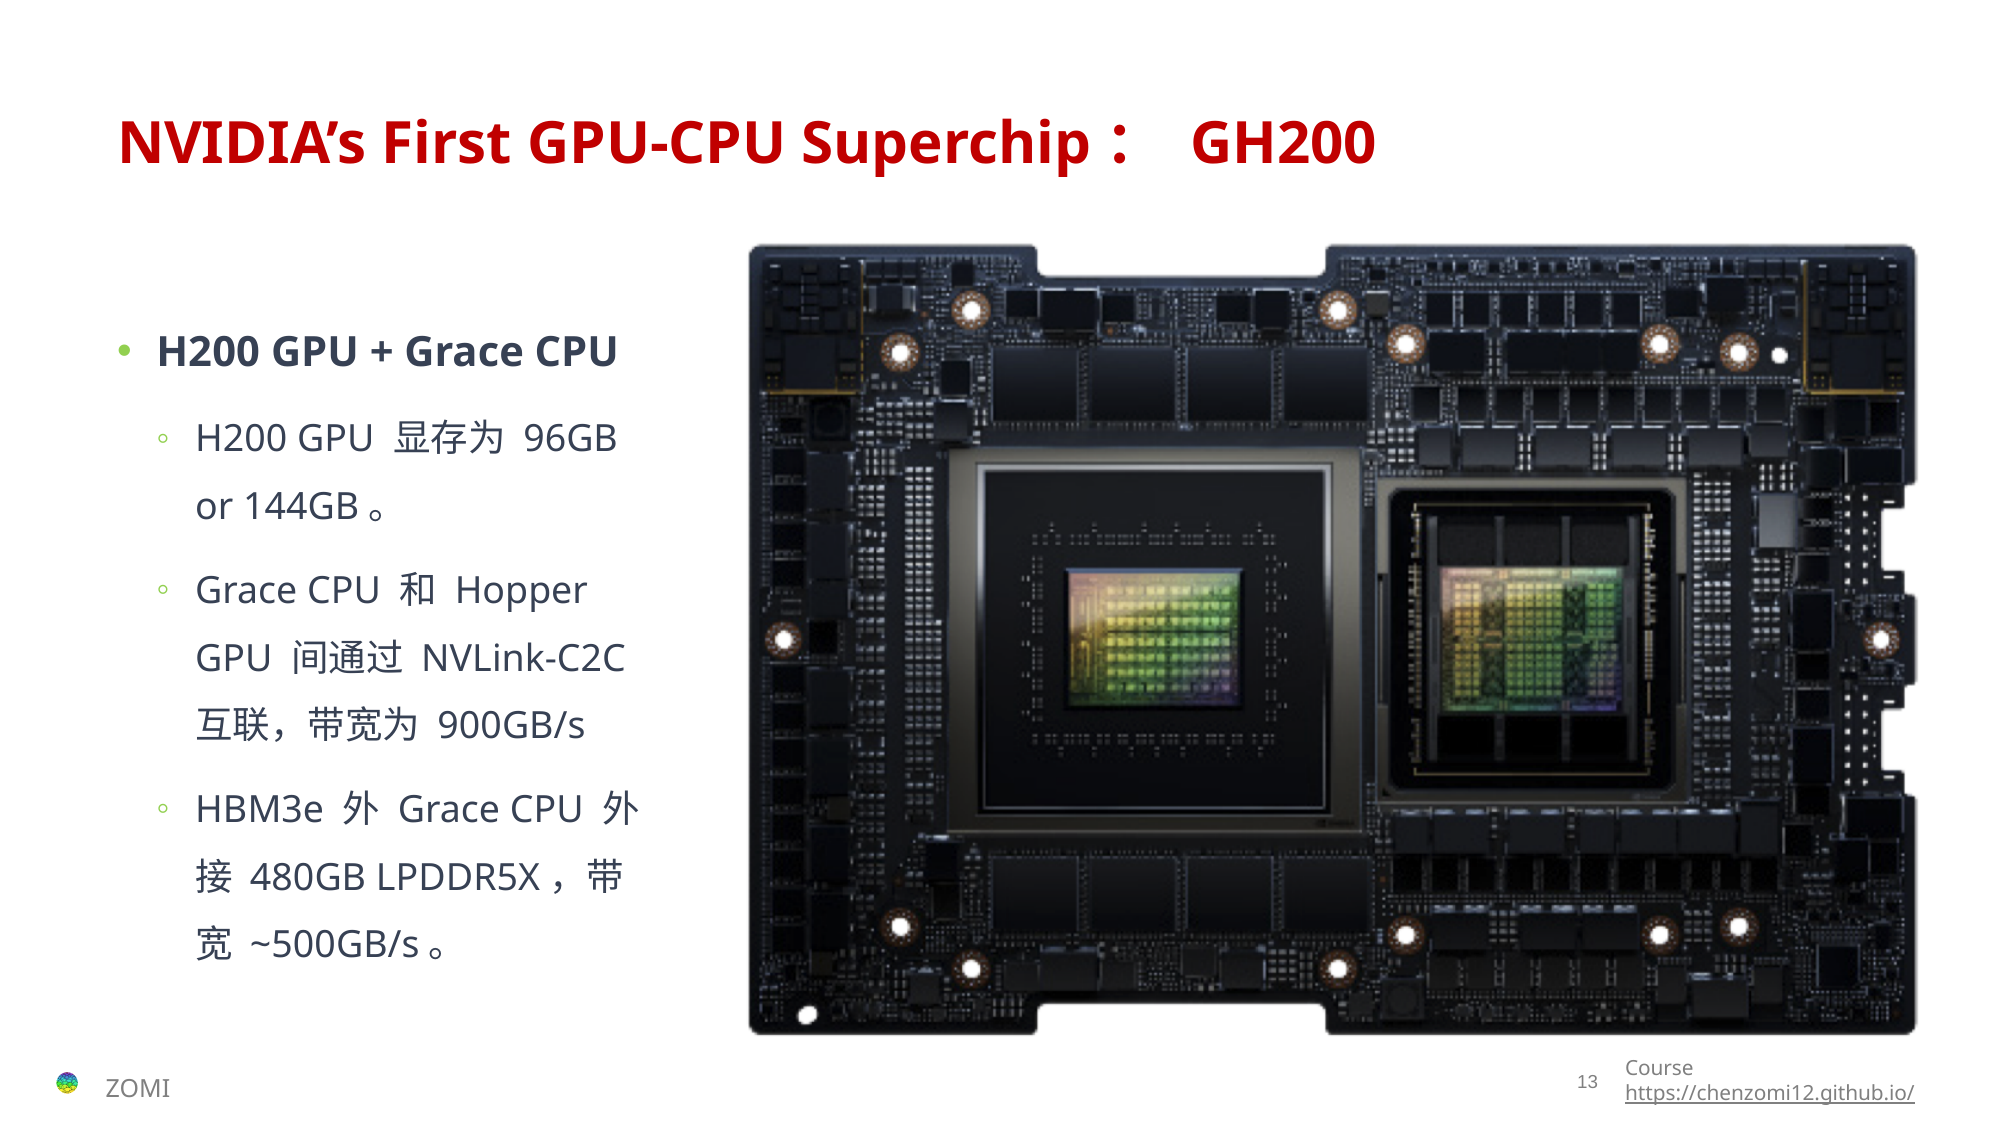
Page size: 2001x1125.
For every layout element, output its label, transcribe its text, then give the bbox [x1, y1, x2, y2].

title NVIDIA’s First GPU-CPU Superchip： GH200 [102, 91, 1901, 189]
list H200 GPU + Grace CPU H200 GPU 显存为 96GB or 144GB。 Grace CPU 和 Hopper GPU 间通过 NVLink-C2C 互联，带宽为 900GB/s HBM3e 外 Grace CPU 外接 480GB LPDDR5X，带宽 ~500GB/s。 [102, 223, 657, 1043]
picture [57, 1073, 77, 1093]
picture [683, 222, 1960, 1053]
